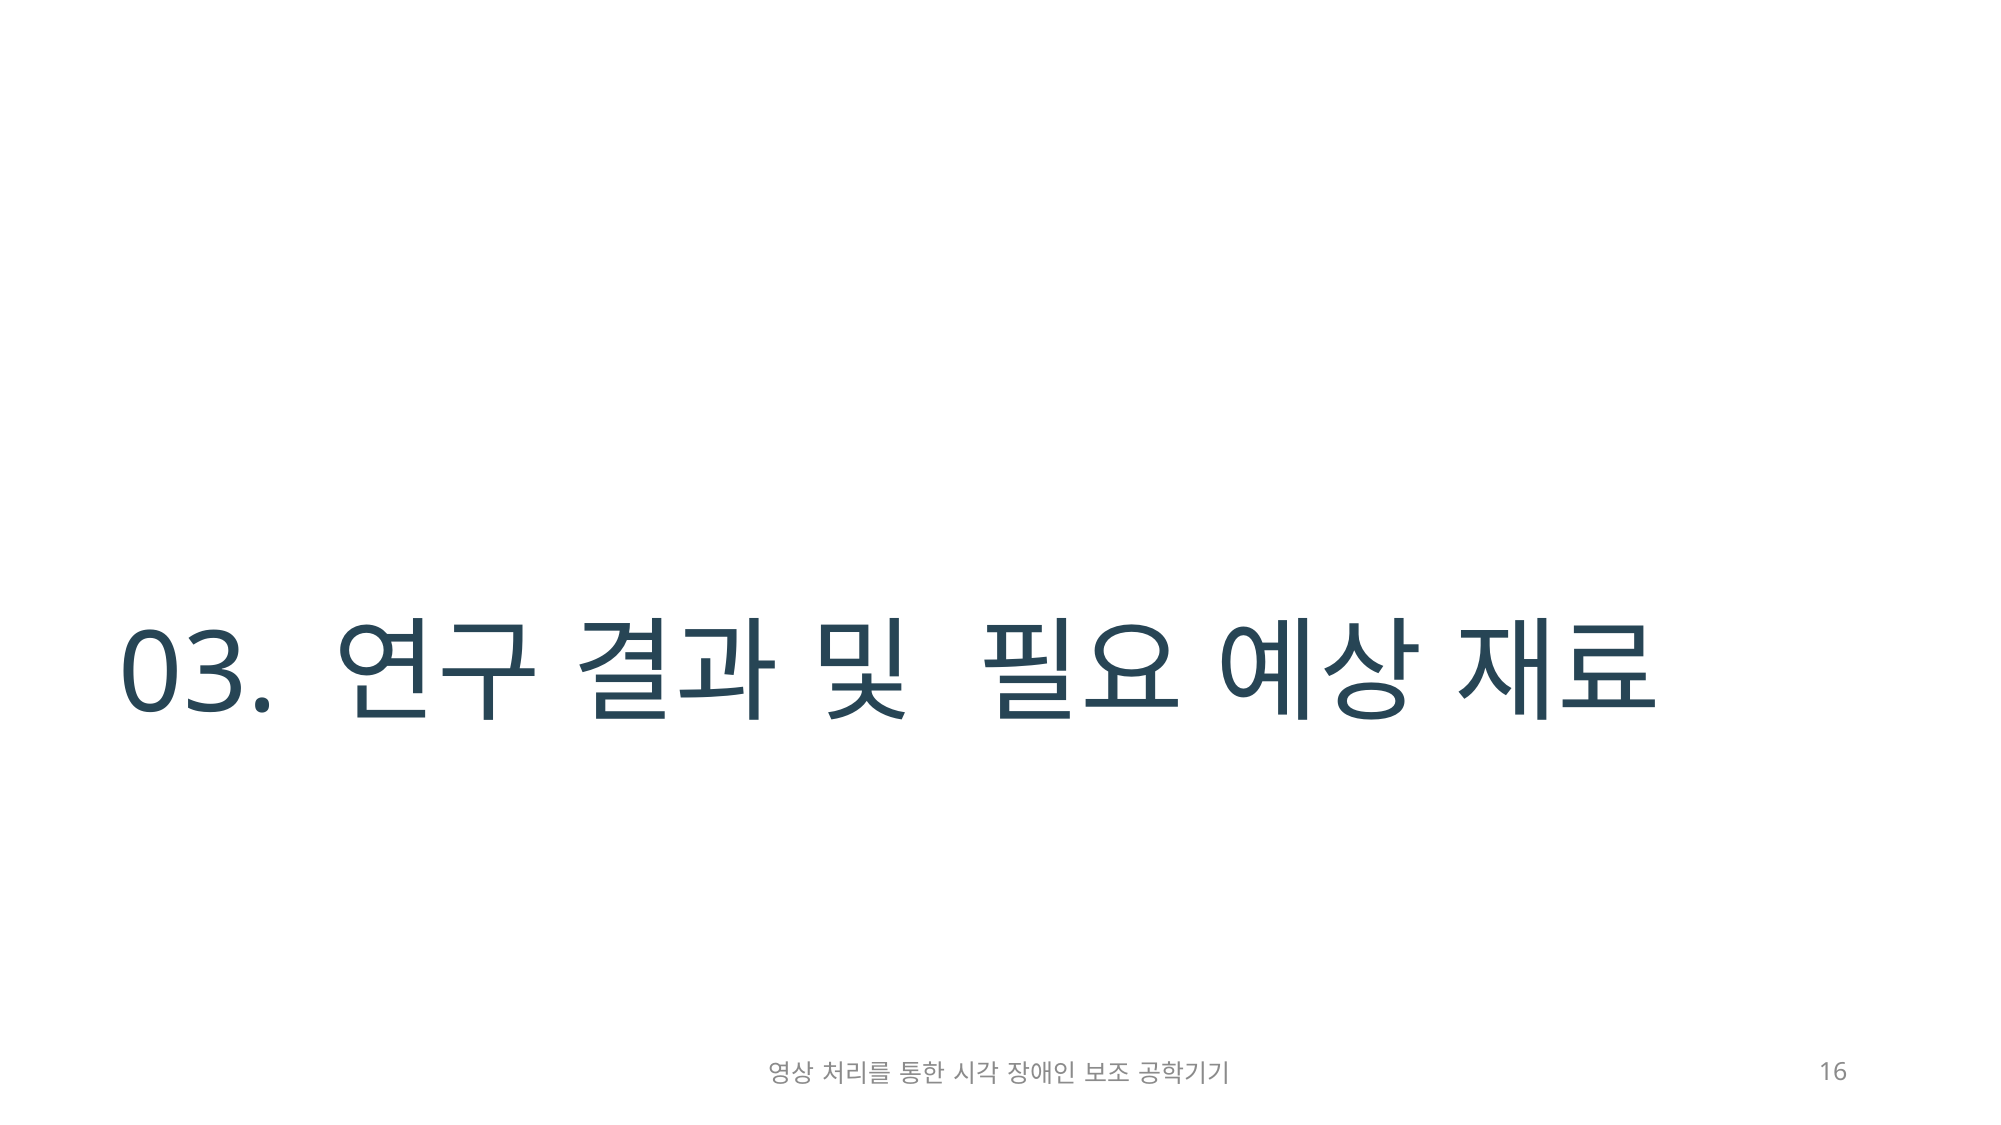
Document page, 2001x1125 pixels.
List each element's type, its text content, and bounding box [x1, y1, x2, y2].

title 03. 연구 결과 및 필요 예상 재료 [104, 275, 1829, 743]
slide_number 16 [1412, 1042, 1863, 1103]
footer 영상 처리를 통한 시각 장애인 보조 공학기기 [662, 1042, 1338, 1103]
